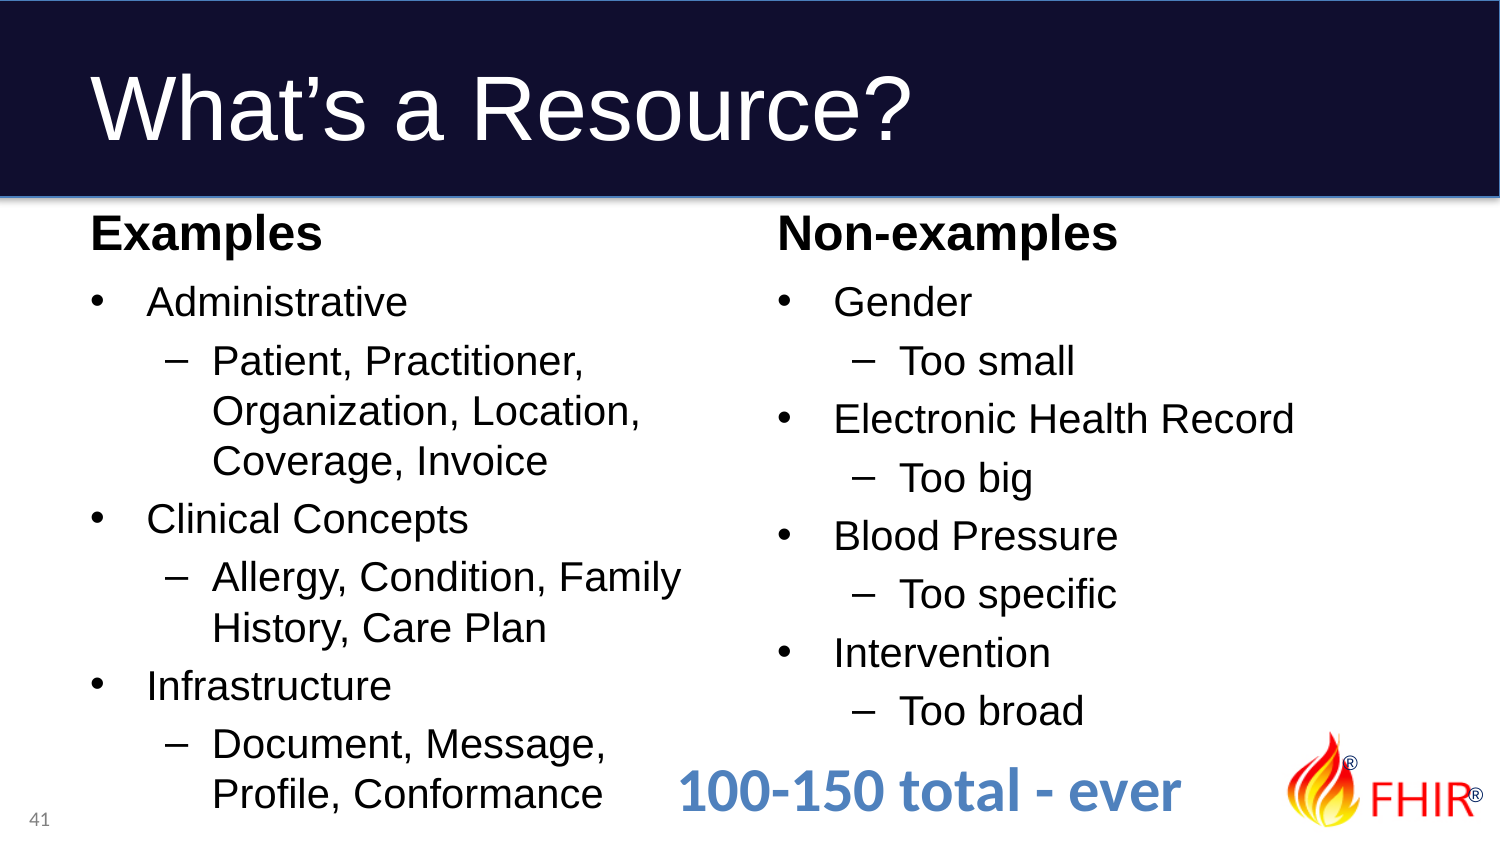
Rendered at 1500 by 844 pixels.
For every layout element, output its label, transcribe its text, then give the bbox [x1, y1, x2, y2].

picture [1279, 726, 1481, 833]
title What’s a Resource? [75, 33, 1425, 175]
list Gender Too small Electronic Health Record Too big Blood Pressure Too specific Intervention Too broad [761, 267, 1425, 754]
list Administrative Patient, Practitioner, Organization, Location, Coverage, Invoice Clinical Concepts Allergy, Condition, Family History, Care Plan Infrastructure Document, Message, Profile, Conformance [75, 267, 738, 754]
text_box 100-150 total - ever [661, 741, 1264, 832]
list Non-examples [761, 188, 1425, 267]
list Examples [75, 188, 738, 267]
